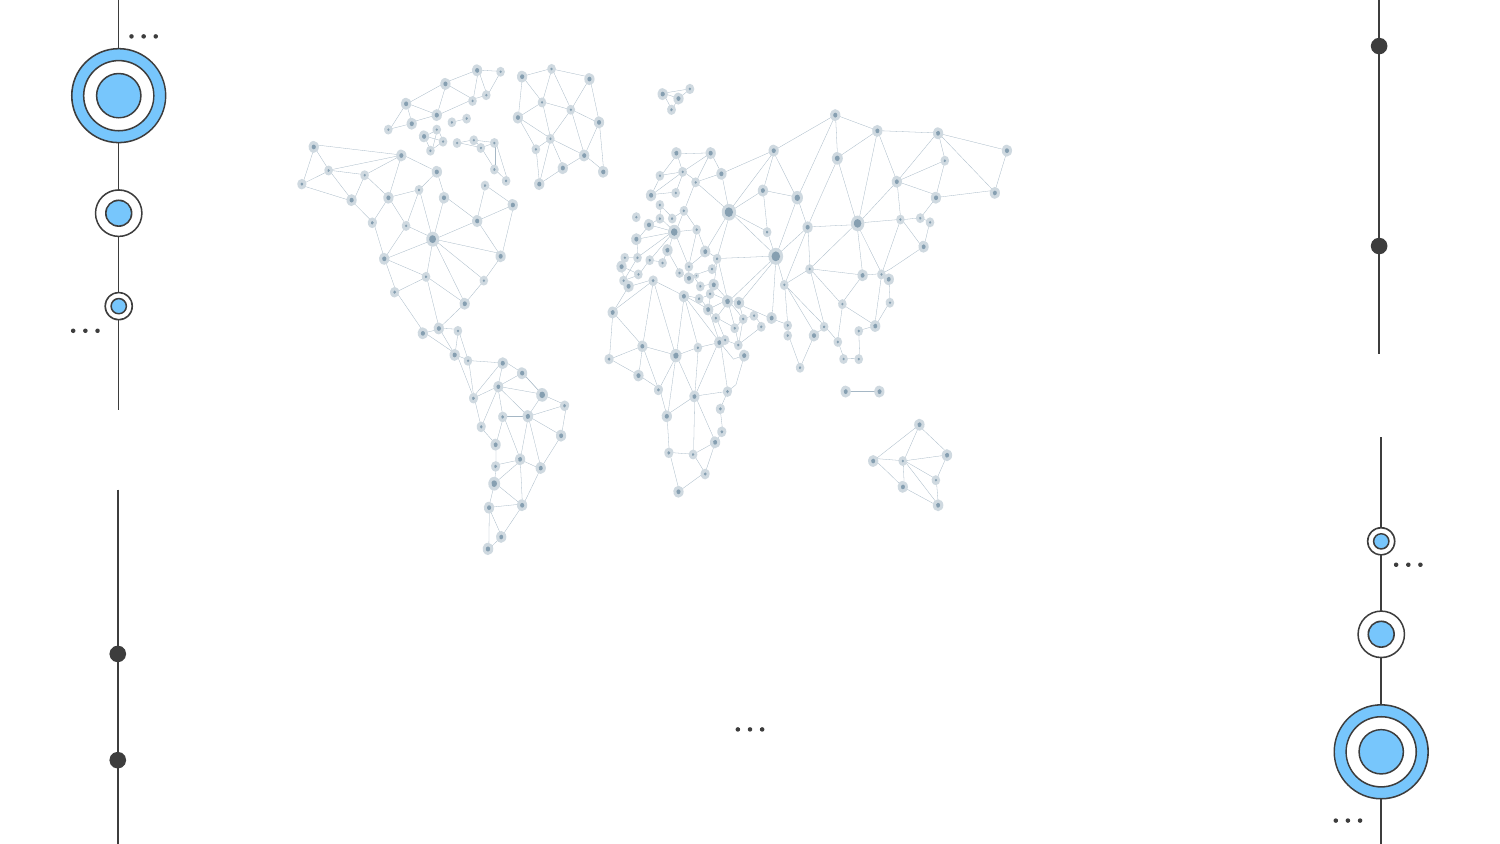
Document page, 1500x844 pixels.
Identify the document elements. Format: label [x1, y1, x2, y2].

text_box [295, 63, 1013, 556]
